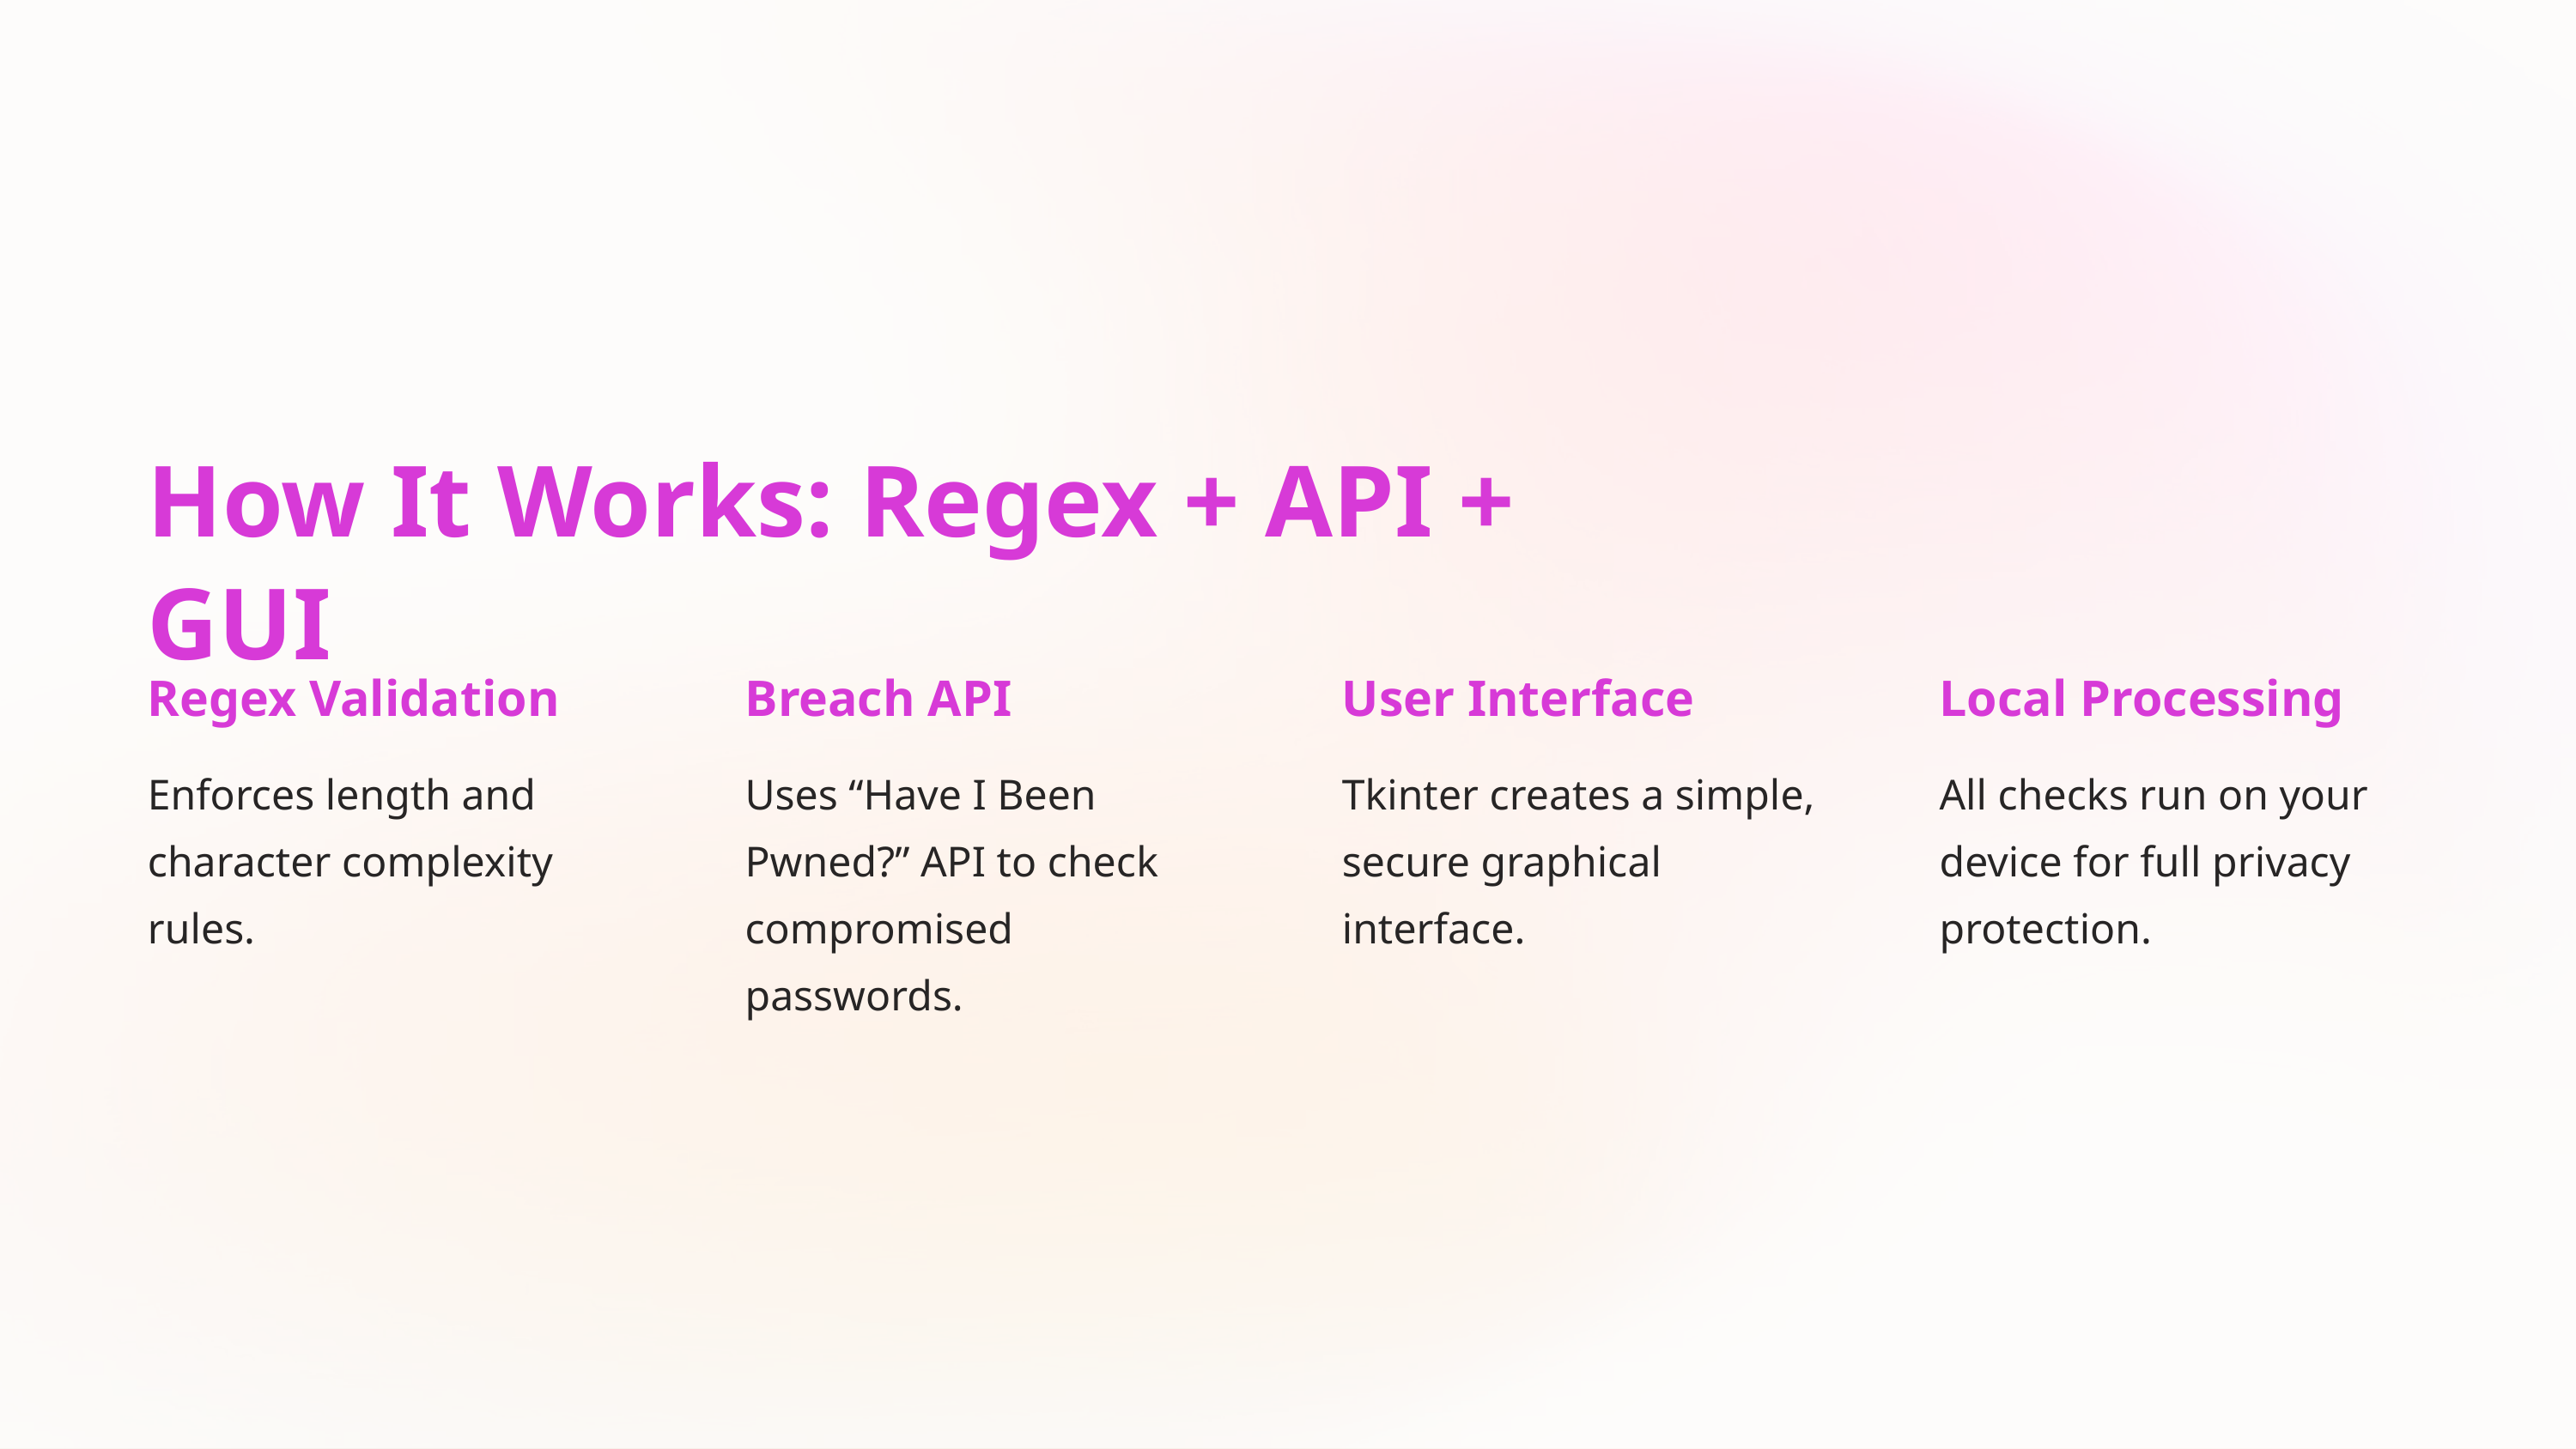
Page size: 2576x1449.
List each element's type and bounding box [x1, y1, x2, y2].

text_box [1341, 665, 1836, 730]
text_box [0, 0, 2576, 1449]
text_box [1939, 760, 2433, 973]
text_box [147, 760, 641, 906]
text_box [1939, 665, 2433, 730]
text_box [744, 665, 1238, 730]
text_box [744, 760, 1238, 973]
text_box [147, 665, 641, 730]
text_box [147, 435, 1606, 562]
text_box [1341, 760, 1836, 906]
